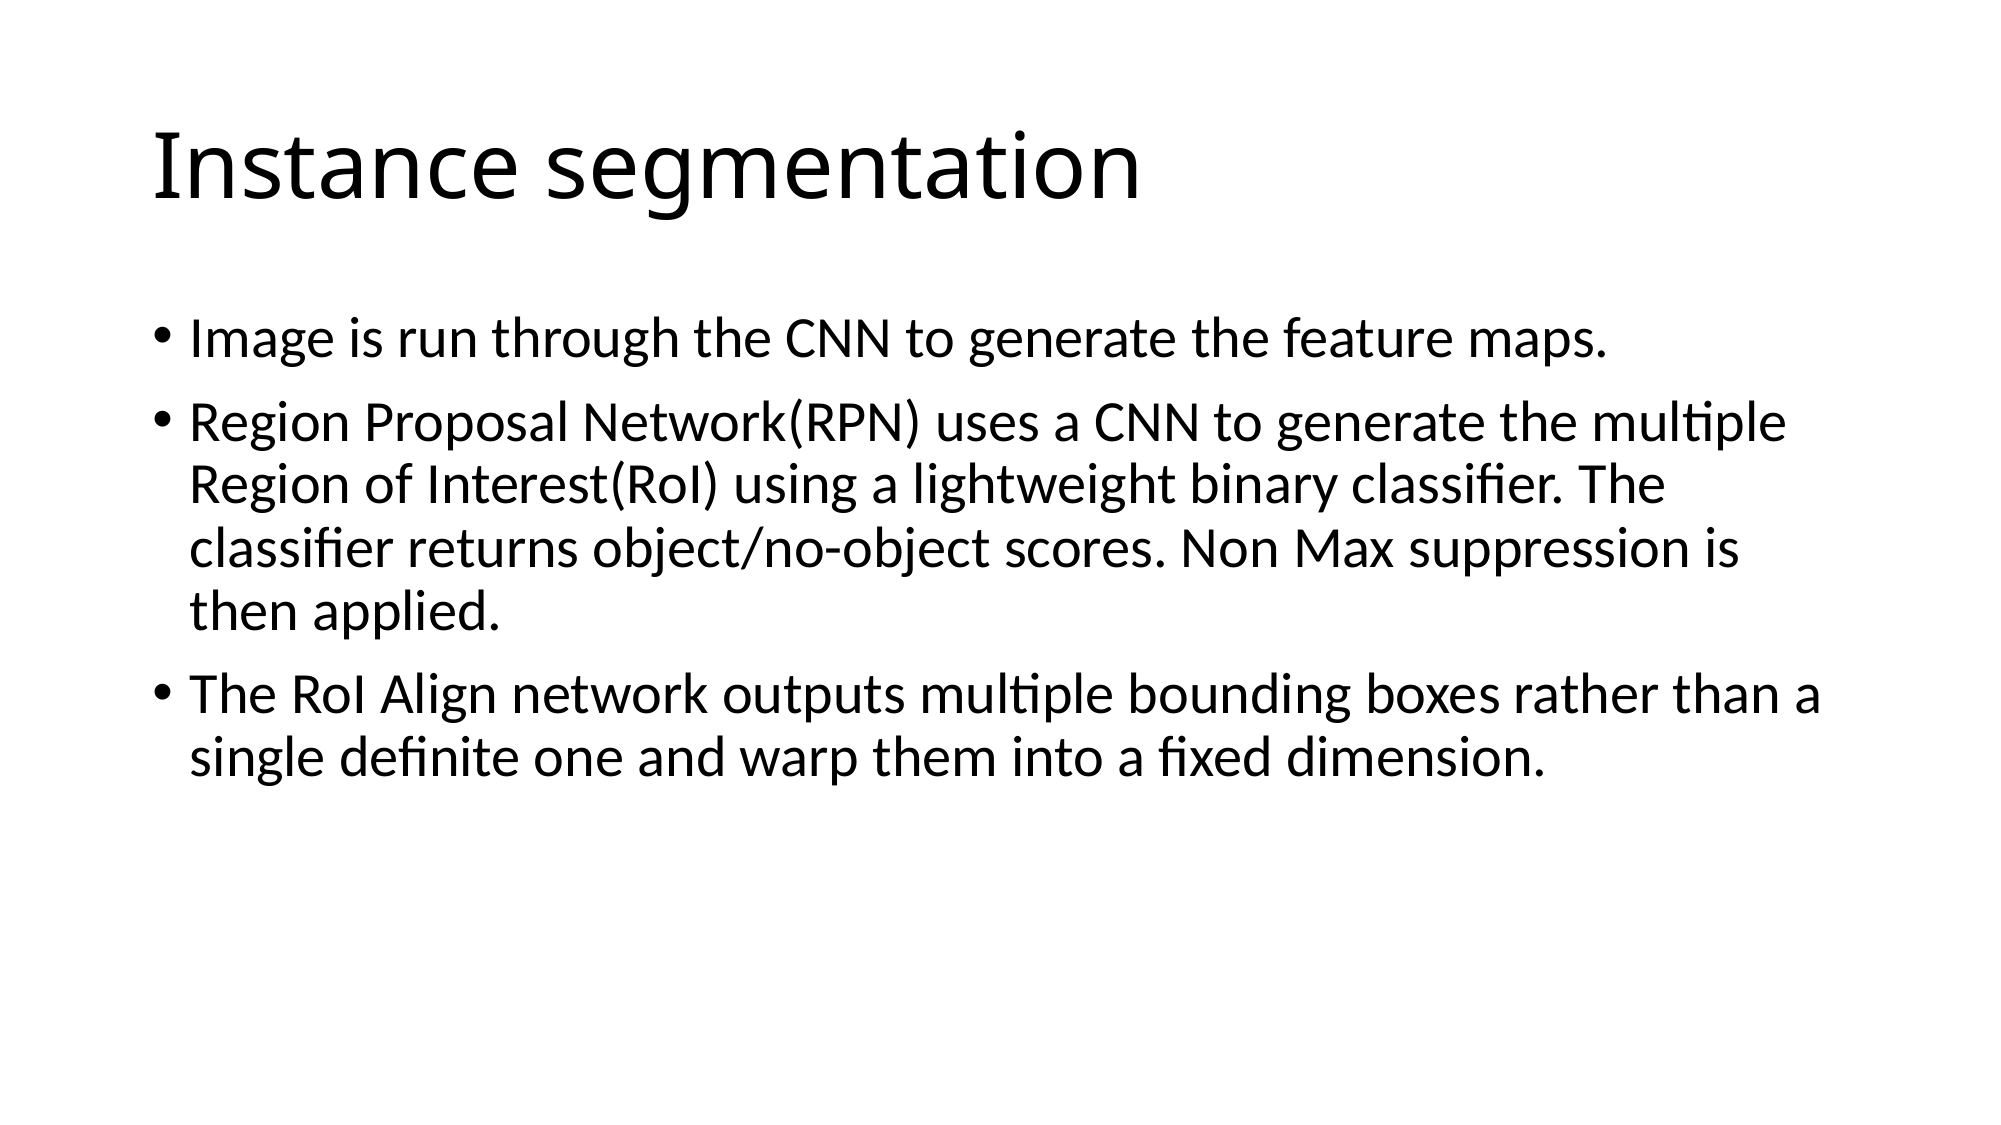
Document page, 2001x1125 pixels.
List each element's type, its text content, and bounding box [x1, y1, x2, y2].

list Image is run through the CNN to generate the feature maps. Region Proposal Network(RPN) uses a CNN to generate the multiple Region of Interest(RoI) using a lightweight binary classifier. The classifier returns object/no-object scores. Non Max suppression is then applied. The RoI Align network outputs multiple bounding boxes rather than a single definite one and warp them into a fixed dimension. [137, 299, 1863, 1014]
title Instance segmentation [137, 59, 1863, 278]
